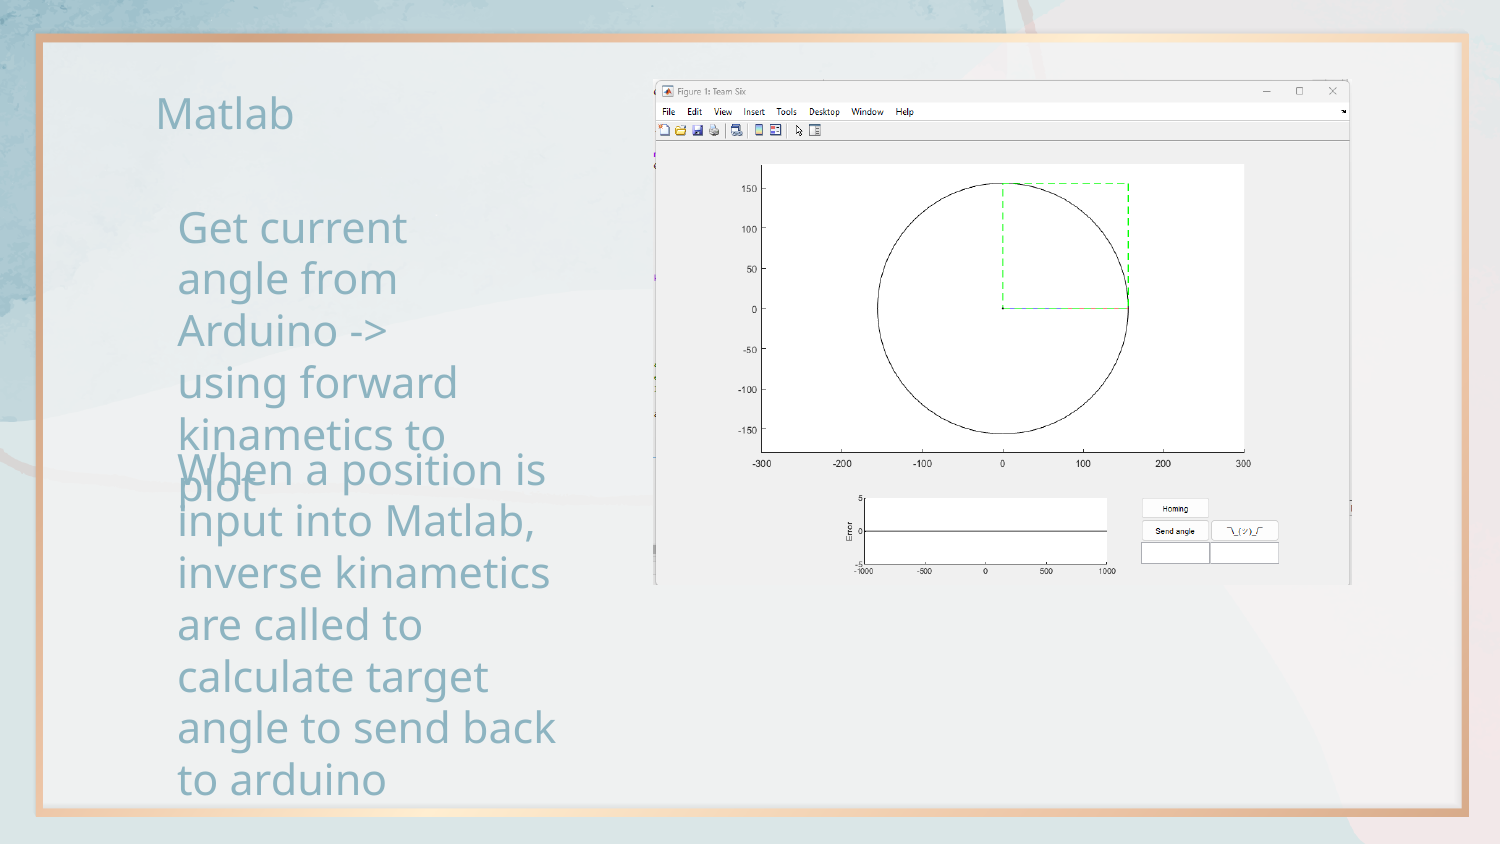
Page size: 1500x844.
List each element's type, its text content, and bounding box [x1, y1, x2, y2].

text_box Matlab [140, 79, 310, 146]
picture [0, 0, 1500, 844]
text_box When a position is input into Matlab, inverse kinametics are called to calculate target angle to send back to arduino [162, 434, 573, 812]
text_box Get current angle from Arduino -> using forward kinametics to plot [162, 192, 507, 434]
